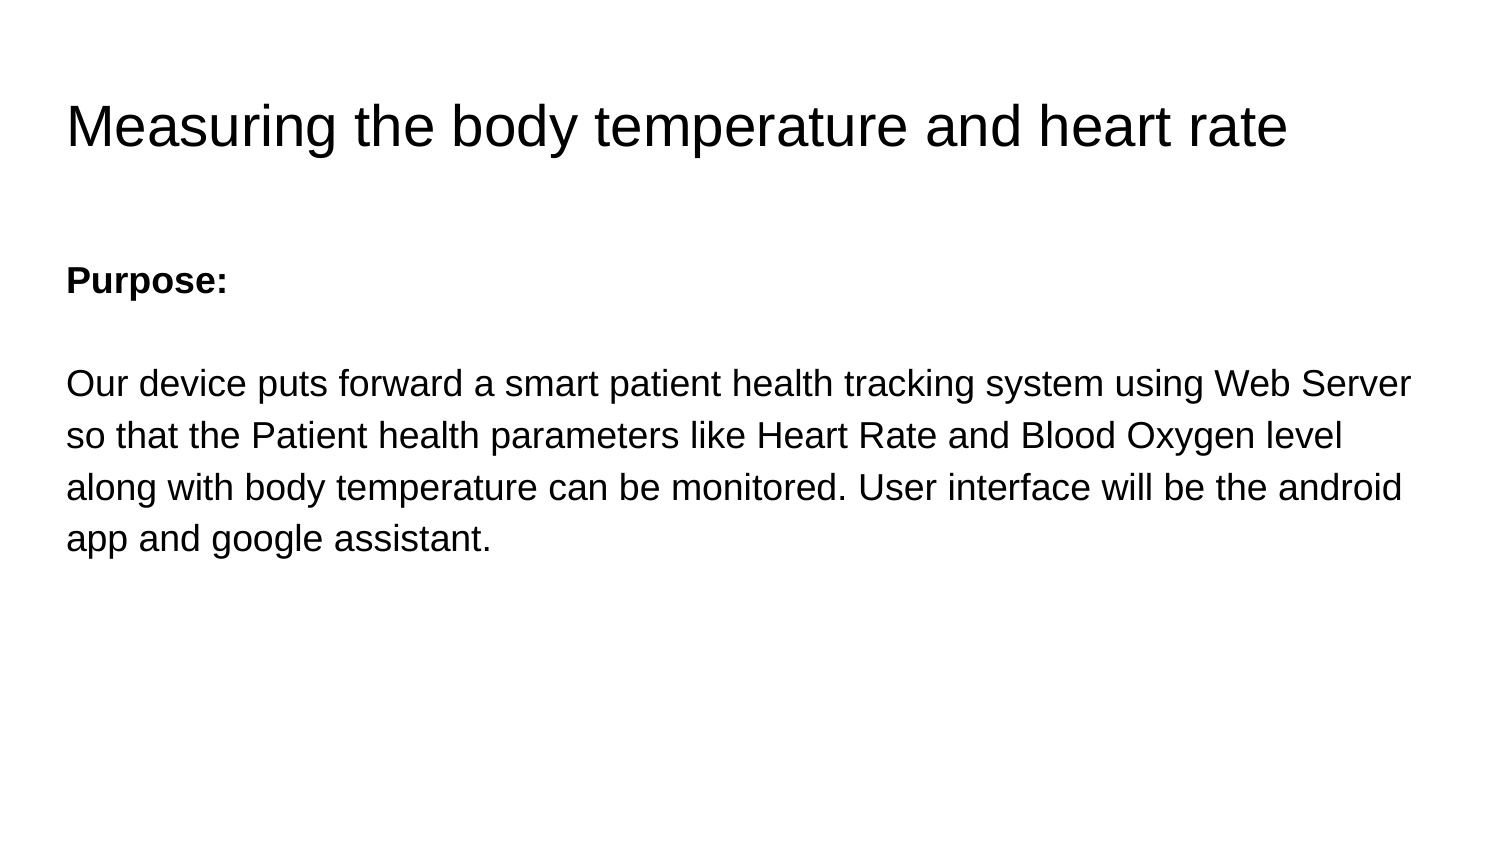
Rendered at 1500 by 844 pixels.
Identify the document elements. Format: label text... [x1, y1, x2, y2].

title Measuring the body temperature and heart rate [51, 72, 1449, 167]
list Purpose: Our device puts forward a smart patient health tracking system using Web Server so that the Patient health parameters like Heart Rate and Blood Oxygen level along with body temperature can be monitored. User interface will be the android app and google assistant. [51, 189, 1449, 750]
